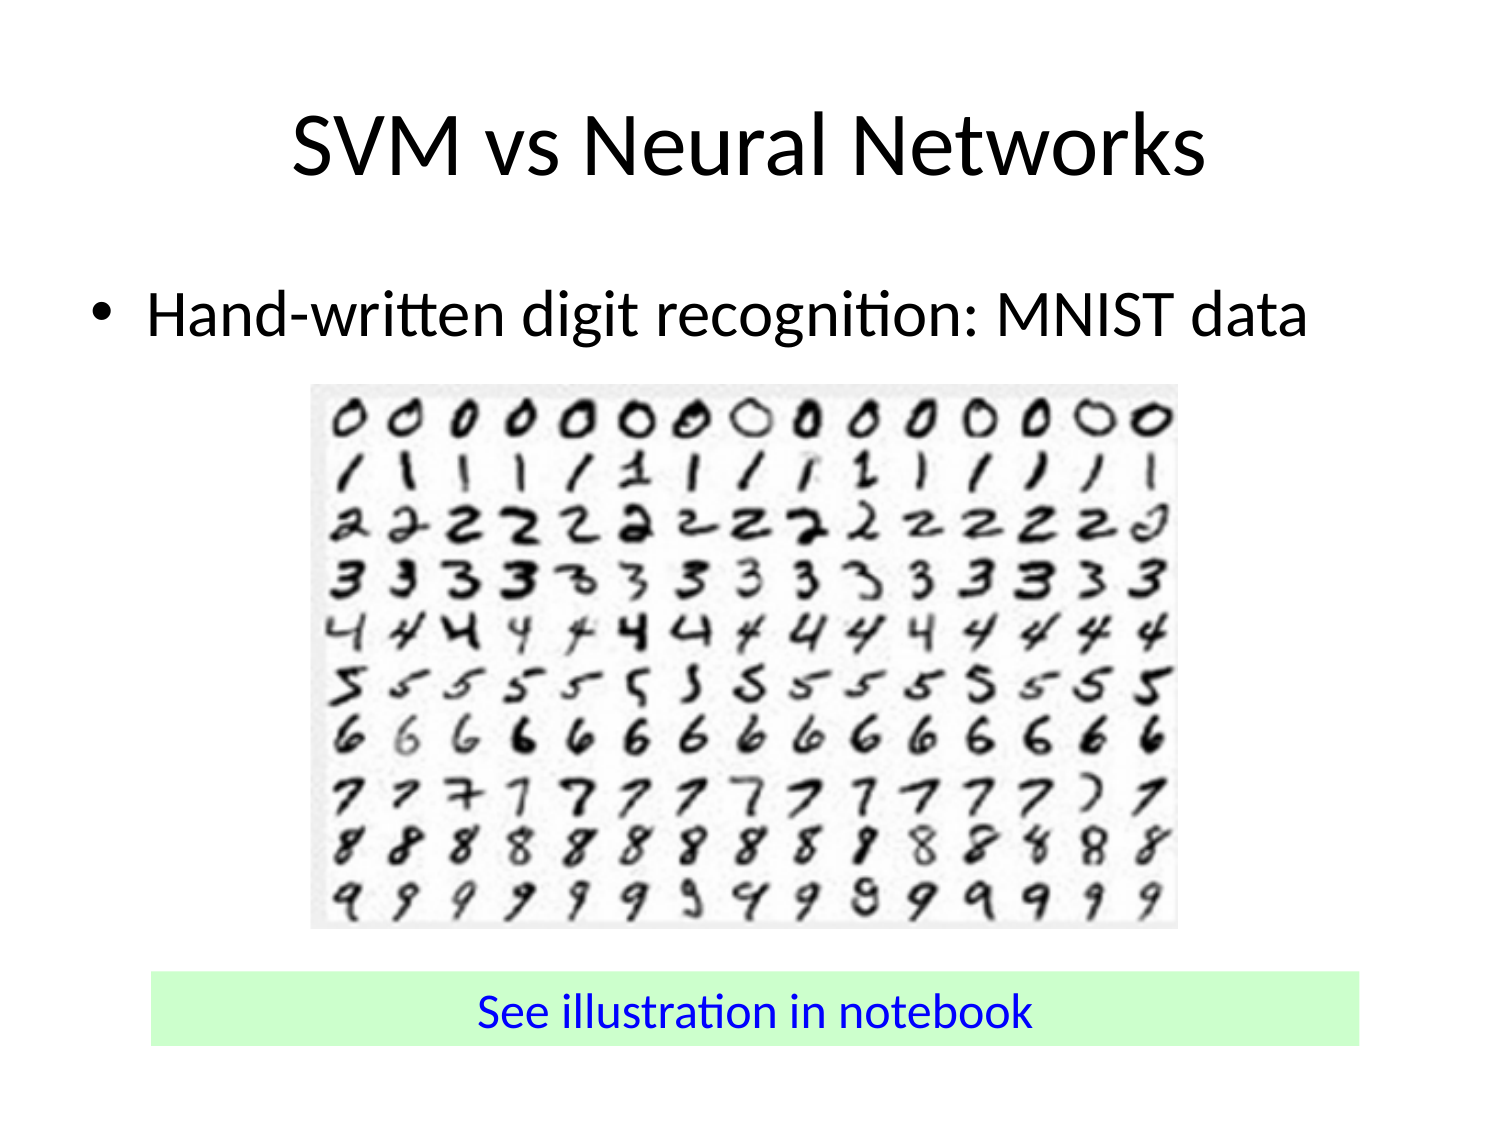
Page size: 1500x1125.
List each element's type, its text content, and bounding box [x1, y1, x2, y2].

list Hand-written digit recognition: MNIST data [75, 262, 1425, 1005]
picture [308, 384, 1178, 929]
text_box See illustration in notebook [151, 971, 1360, 1046]
title SVM vs Neural Networks [75, 45, 1425, 233]
